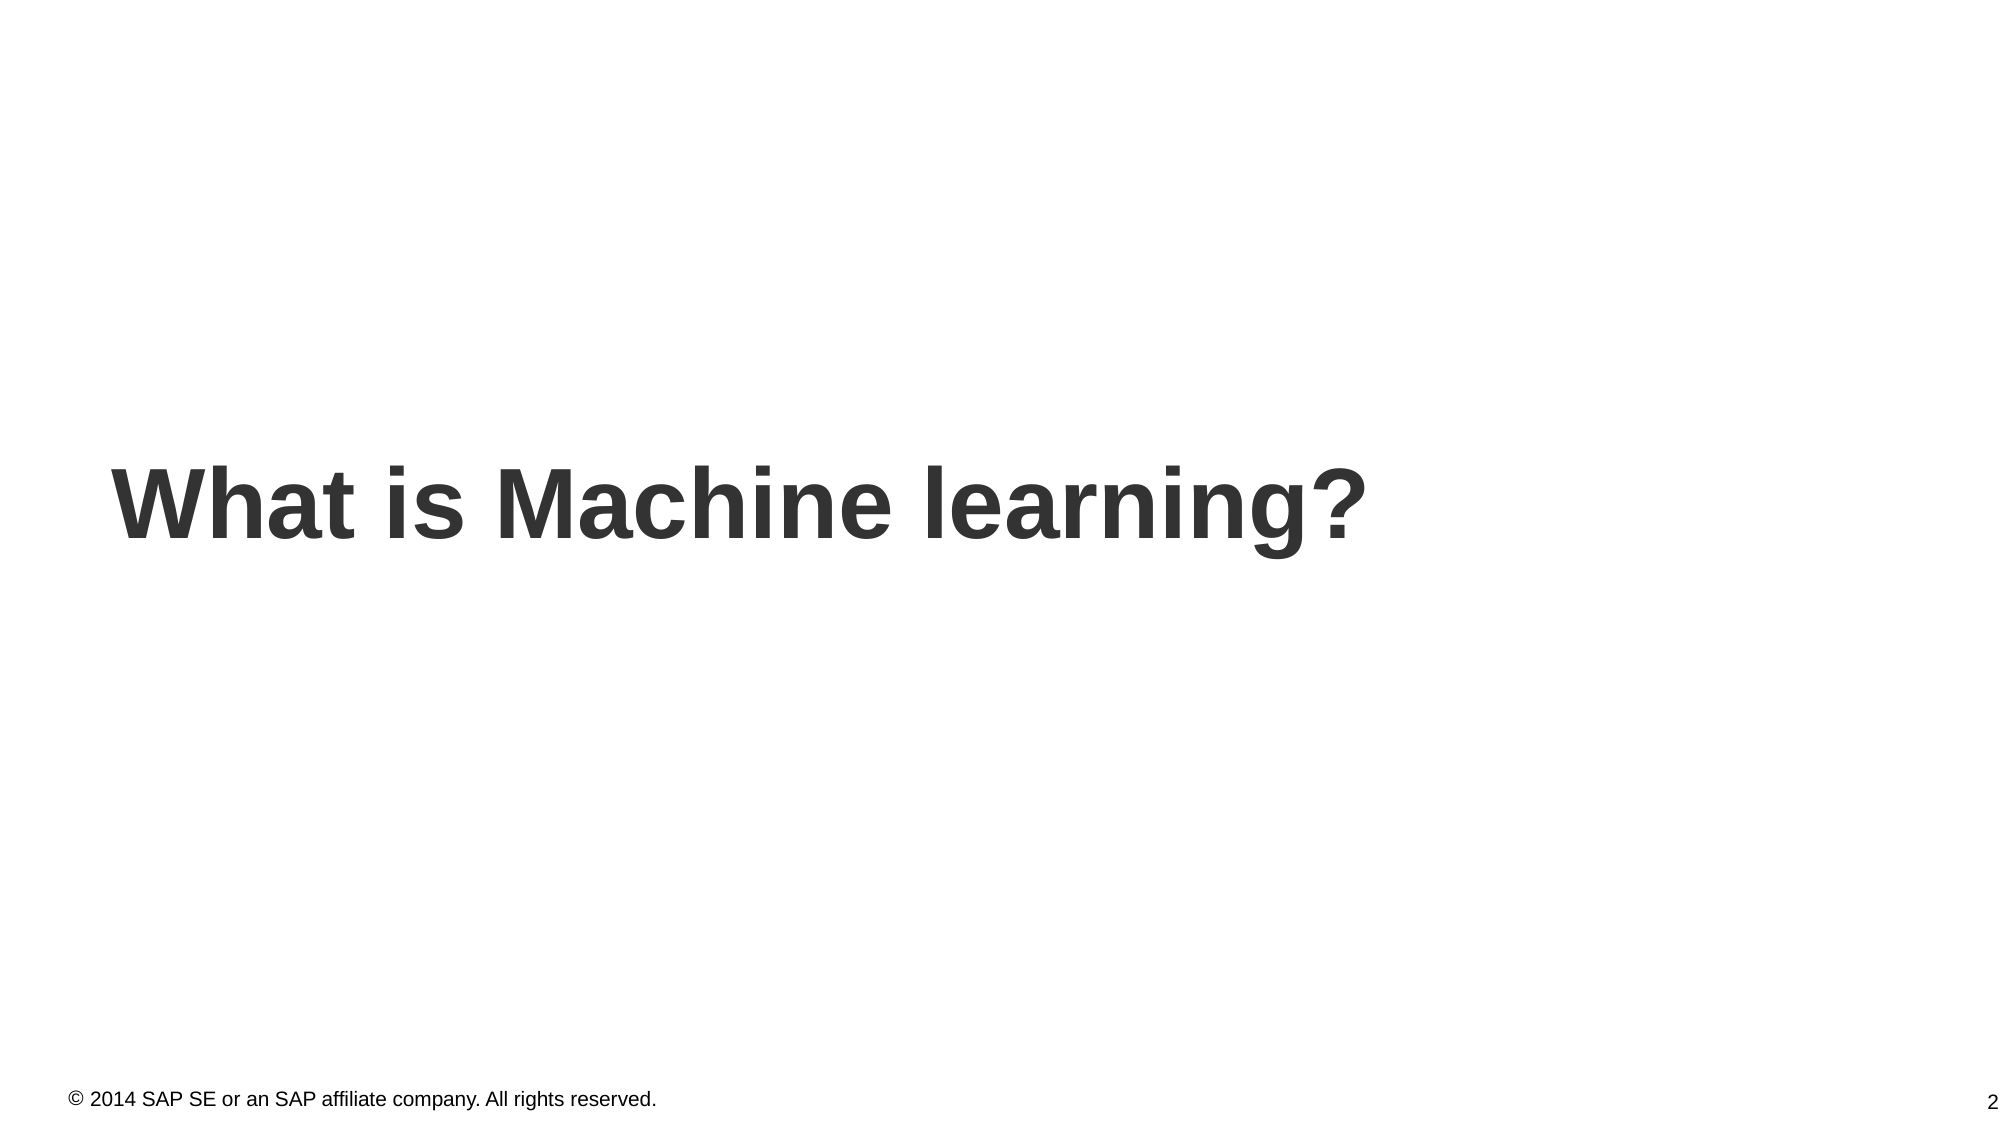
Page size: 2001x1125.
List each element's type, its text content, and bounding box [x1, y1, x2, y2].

list What is Machine learning? [111, 184, 1894, 812]
